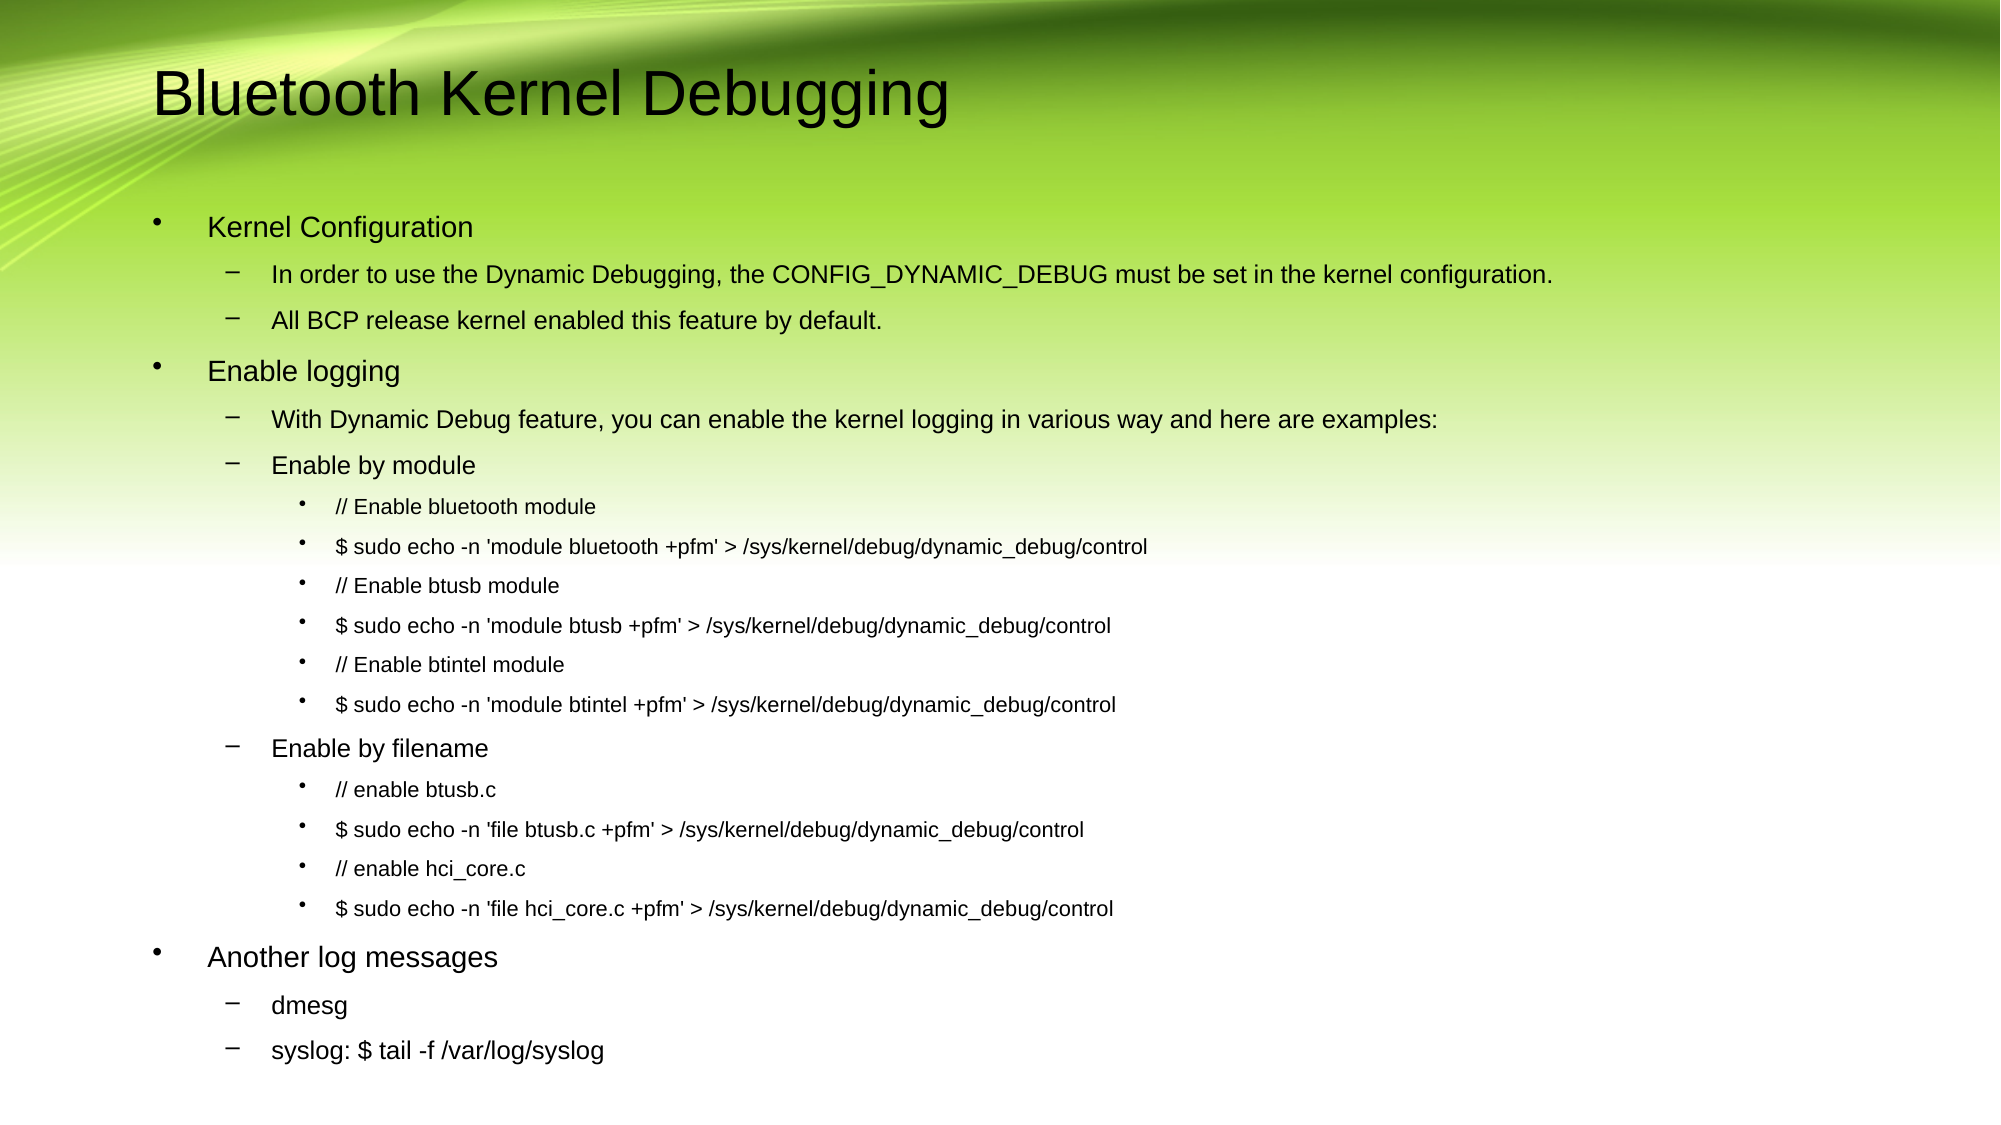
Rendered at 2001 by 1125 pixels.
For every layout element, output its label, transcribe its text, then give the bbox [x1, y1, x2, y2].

title Bluetooth Kernel Debugging [137, 43, 1863, 137]
list Kernel Configuration In order to use the Dynamic Debugging, the CONFIG_DYNAMIC_DEBUG must be set in the kernel configuration. All BCP release kernel enabled this feature by default. Enable logging With Dynamic Debug feature, you can enable the kernel logging in various way and here are examples: Enable by module // Enable bluetooth module $ sudo echo -n 'module bluetooth +pfm' > /sys/kernel/debug/dynamic_debug/control // Enable btusb module $ sudo echo -n 'module btusb +pfm' > /sys/kernel/debug/dynamic_debug/control // Enable btintel module $ sudo echo -n 'module btintel +pfm' > /sys/kernel/debug/dynamic_debug/control Enable by filename // enable btusb.c $ sudo echo -n 'file btusb.c +pfm' > /sys/kernel/debug/dynamic_debug/control // enable hci_core.c $ sudo echo -n 'file hci_core.c +pfm' > /sys/kernel/debug/dynamic_debug/control Another log messages dmesg syslog: $ tail -f /var/log/syslog [137, 182, 1863, 1091]
picture [0, 0, 2000, 1125]
